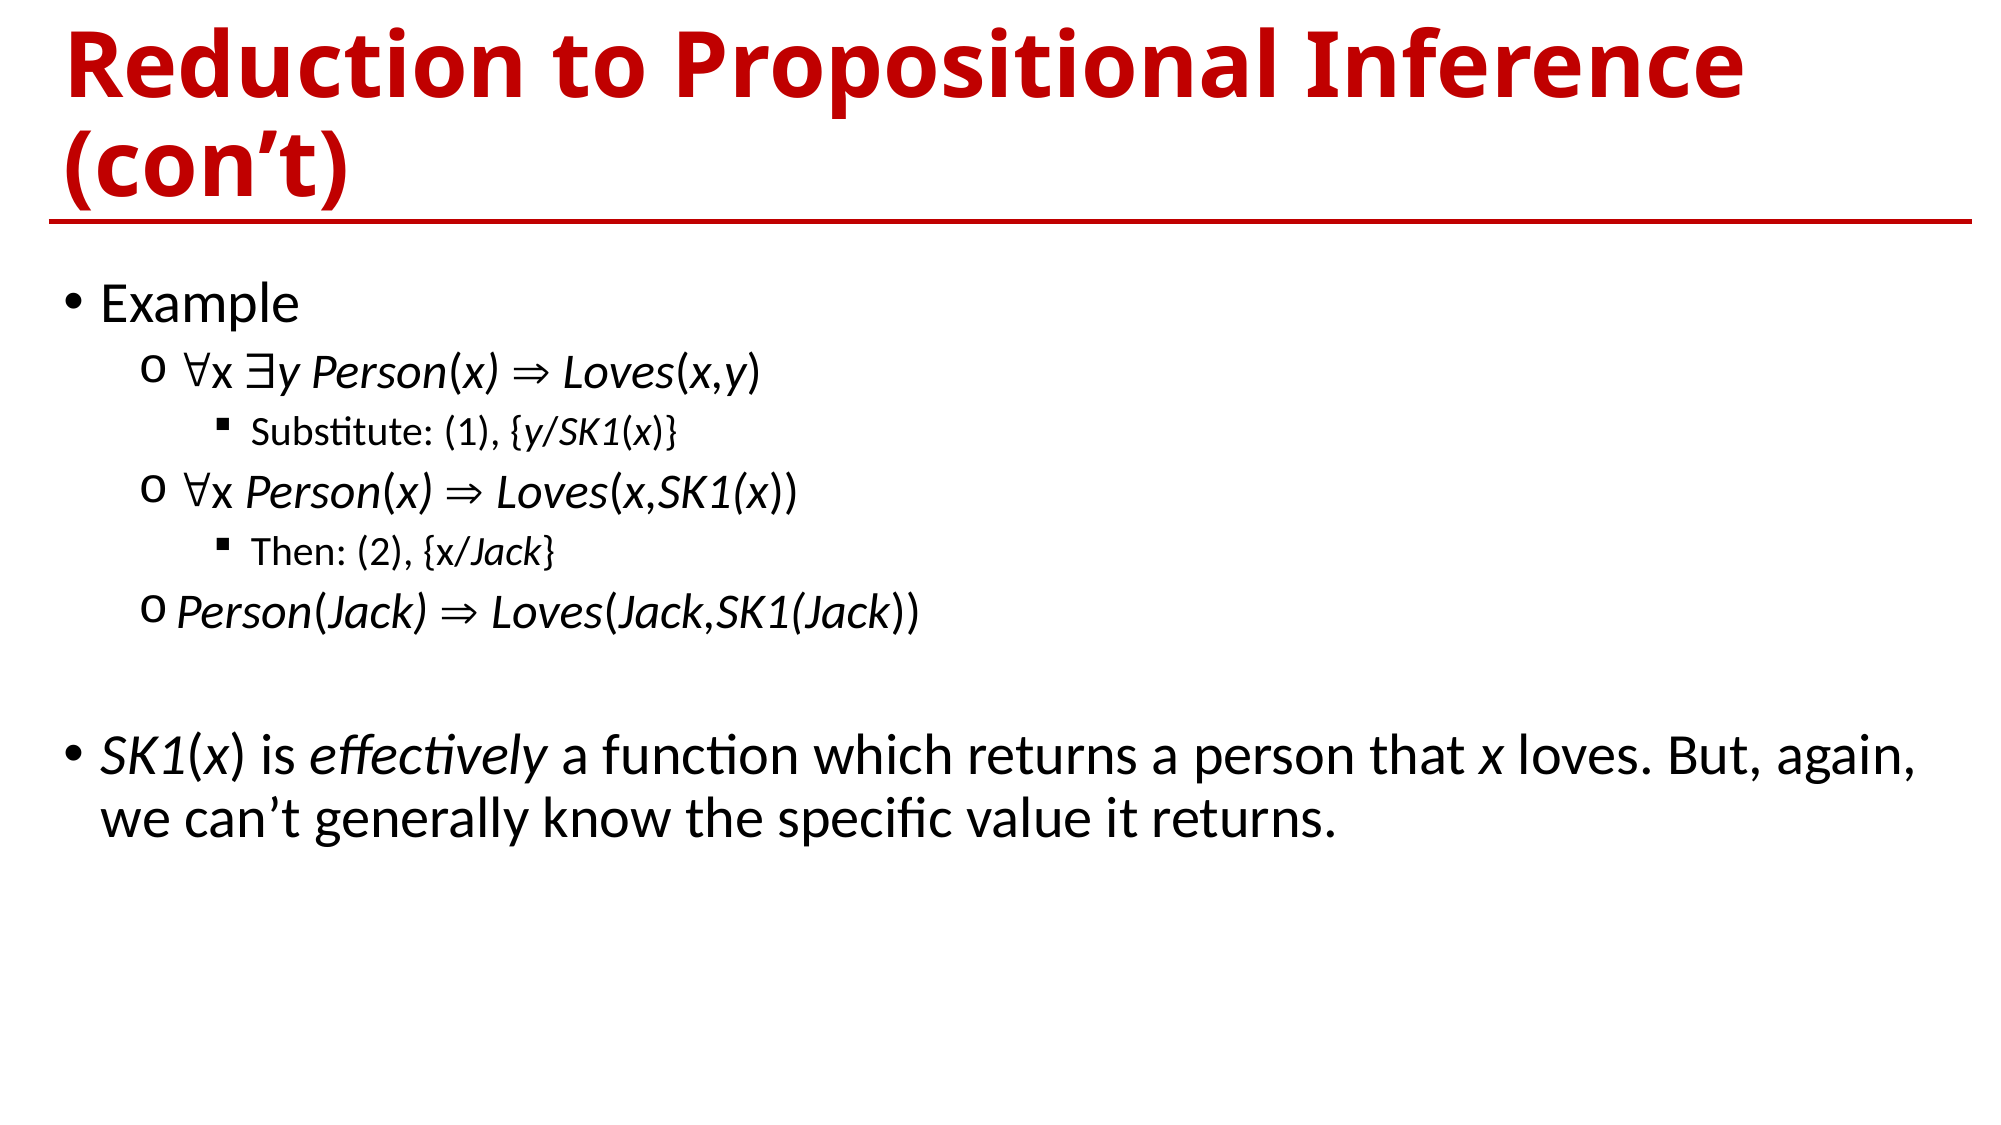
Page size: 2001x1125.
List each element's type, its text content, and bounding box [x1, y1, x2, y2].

list Example x y Person(x)  Loves(x,y) Substitute: (1), {y/SK1(x)} x Person(x)  Loves(x,SK1(x)) Then: (2), {x/Jack} Person(Jack)  Loves(Jack,SK1(Jack)) SK1(x) is effectively a function which returns a person that x loves. But, again, we can’t generally know the specific value it returns. [48, 264, 1972, 1084]
title Reduction to Propositional Inference (con’t) [48, 41, 1972, 192]
